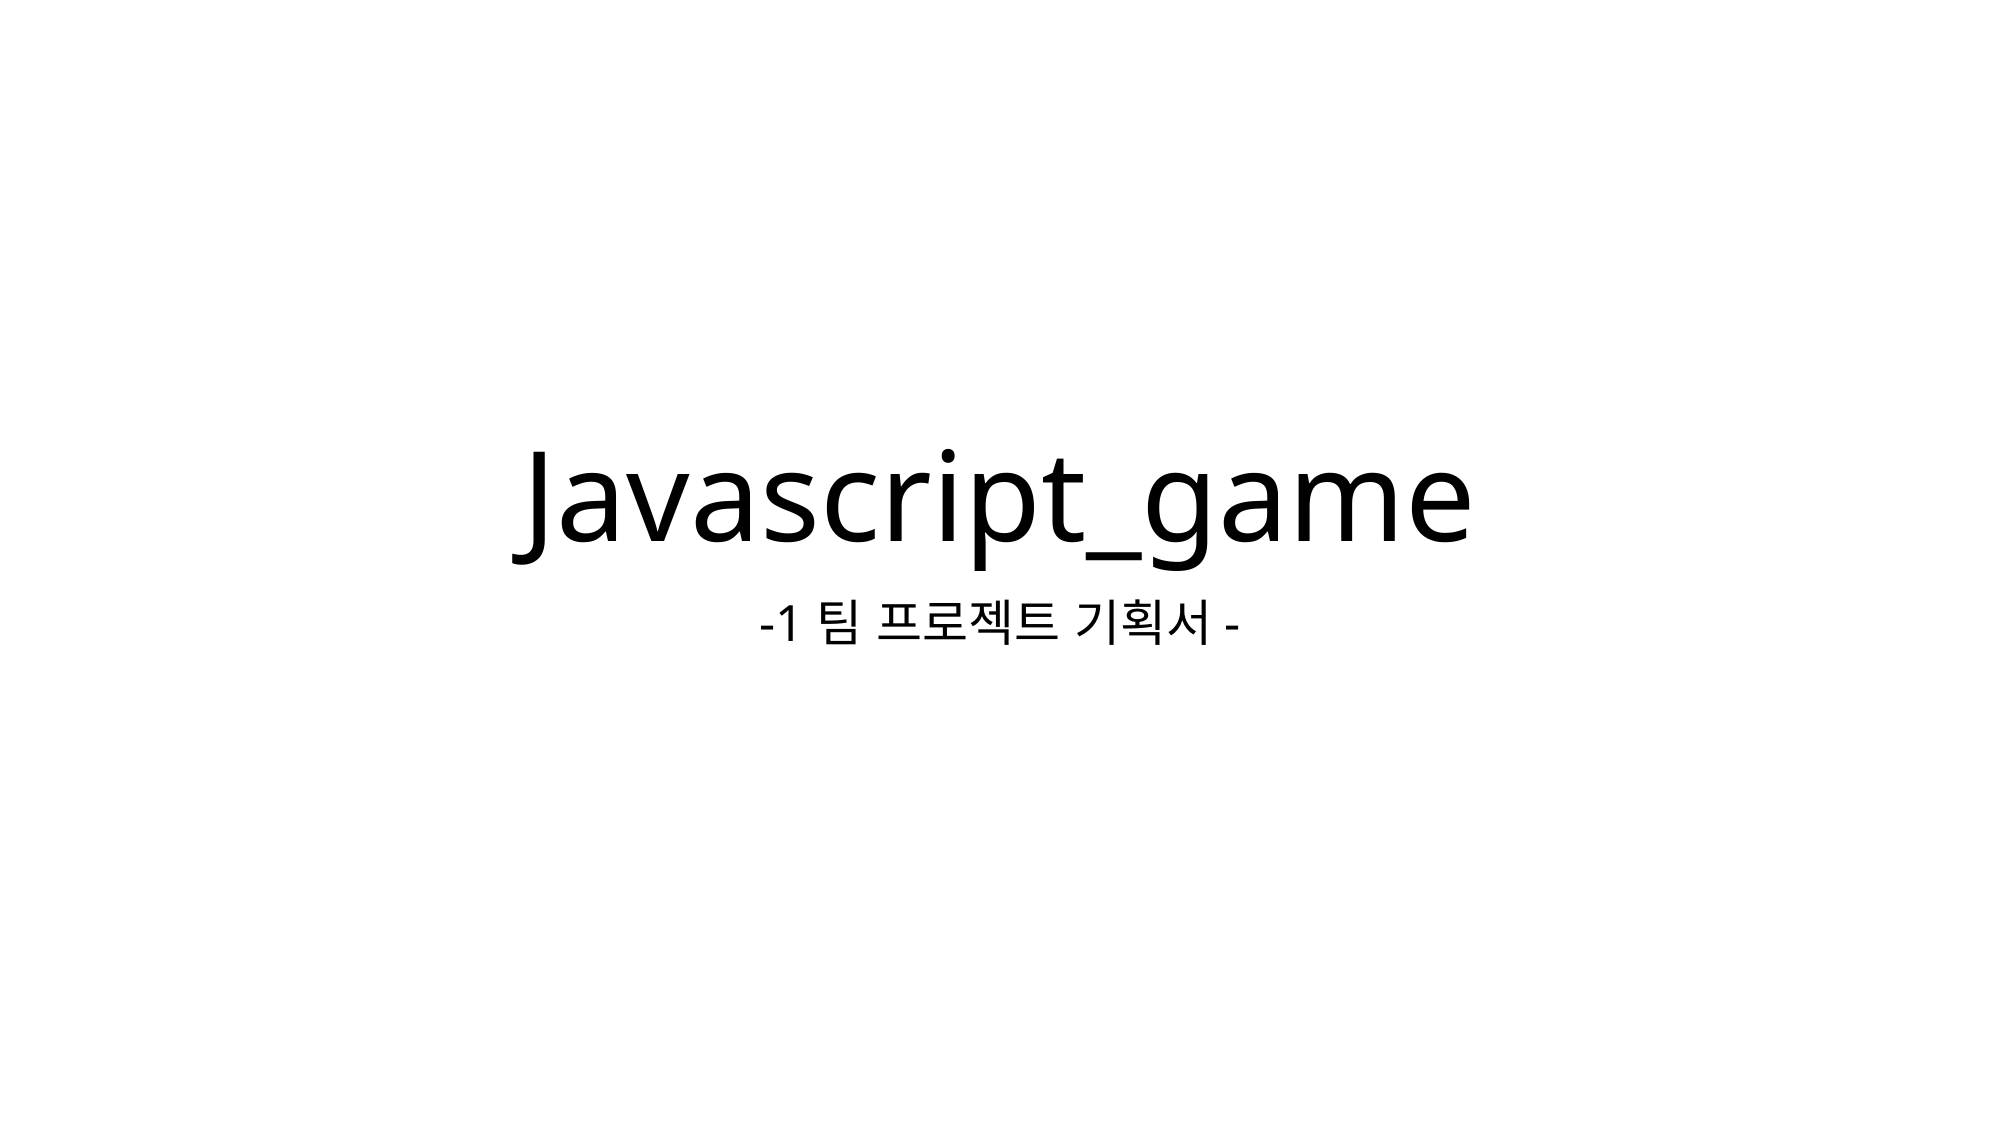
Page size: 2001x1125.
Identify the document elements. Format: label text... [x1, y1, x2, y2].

subtitle -1팀 프로젝트 기획서- [249, 590, 1750, 863]
title Javascript_game [249, 184, 1750, 576]
